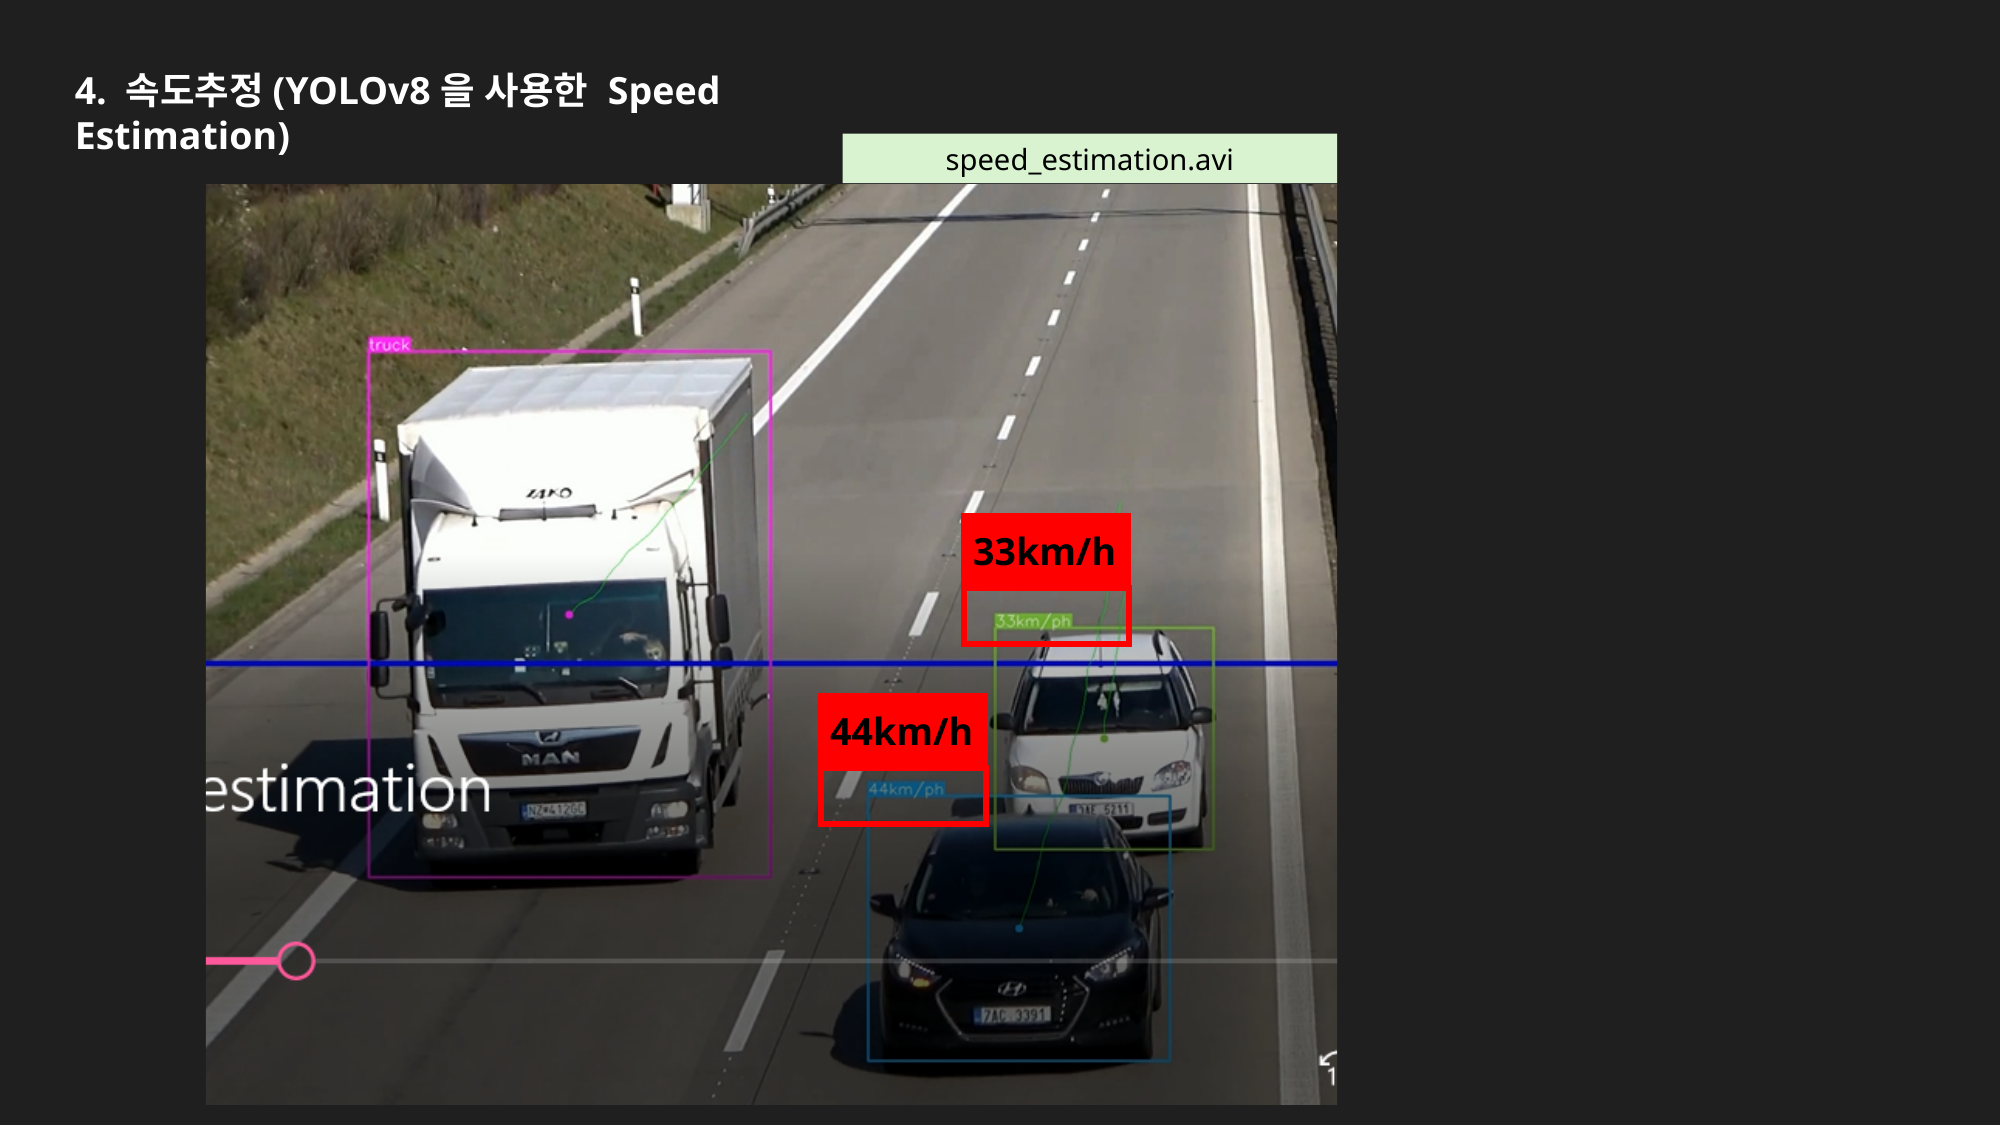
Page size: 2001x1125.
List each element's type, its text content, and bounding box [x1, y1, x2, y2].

text_box speed_estimation.avi [842, 133, 1338, 183]
text_box 4. 속도추정(YOLOv8을 사용한 Speed Estimation) [59, 59, 959, 165]
picture [205, 183, 1338, 1105]
